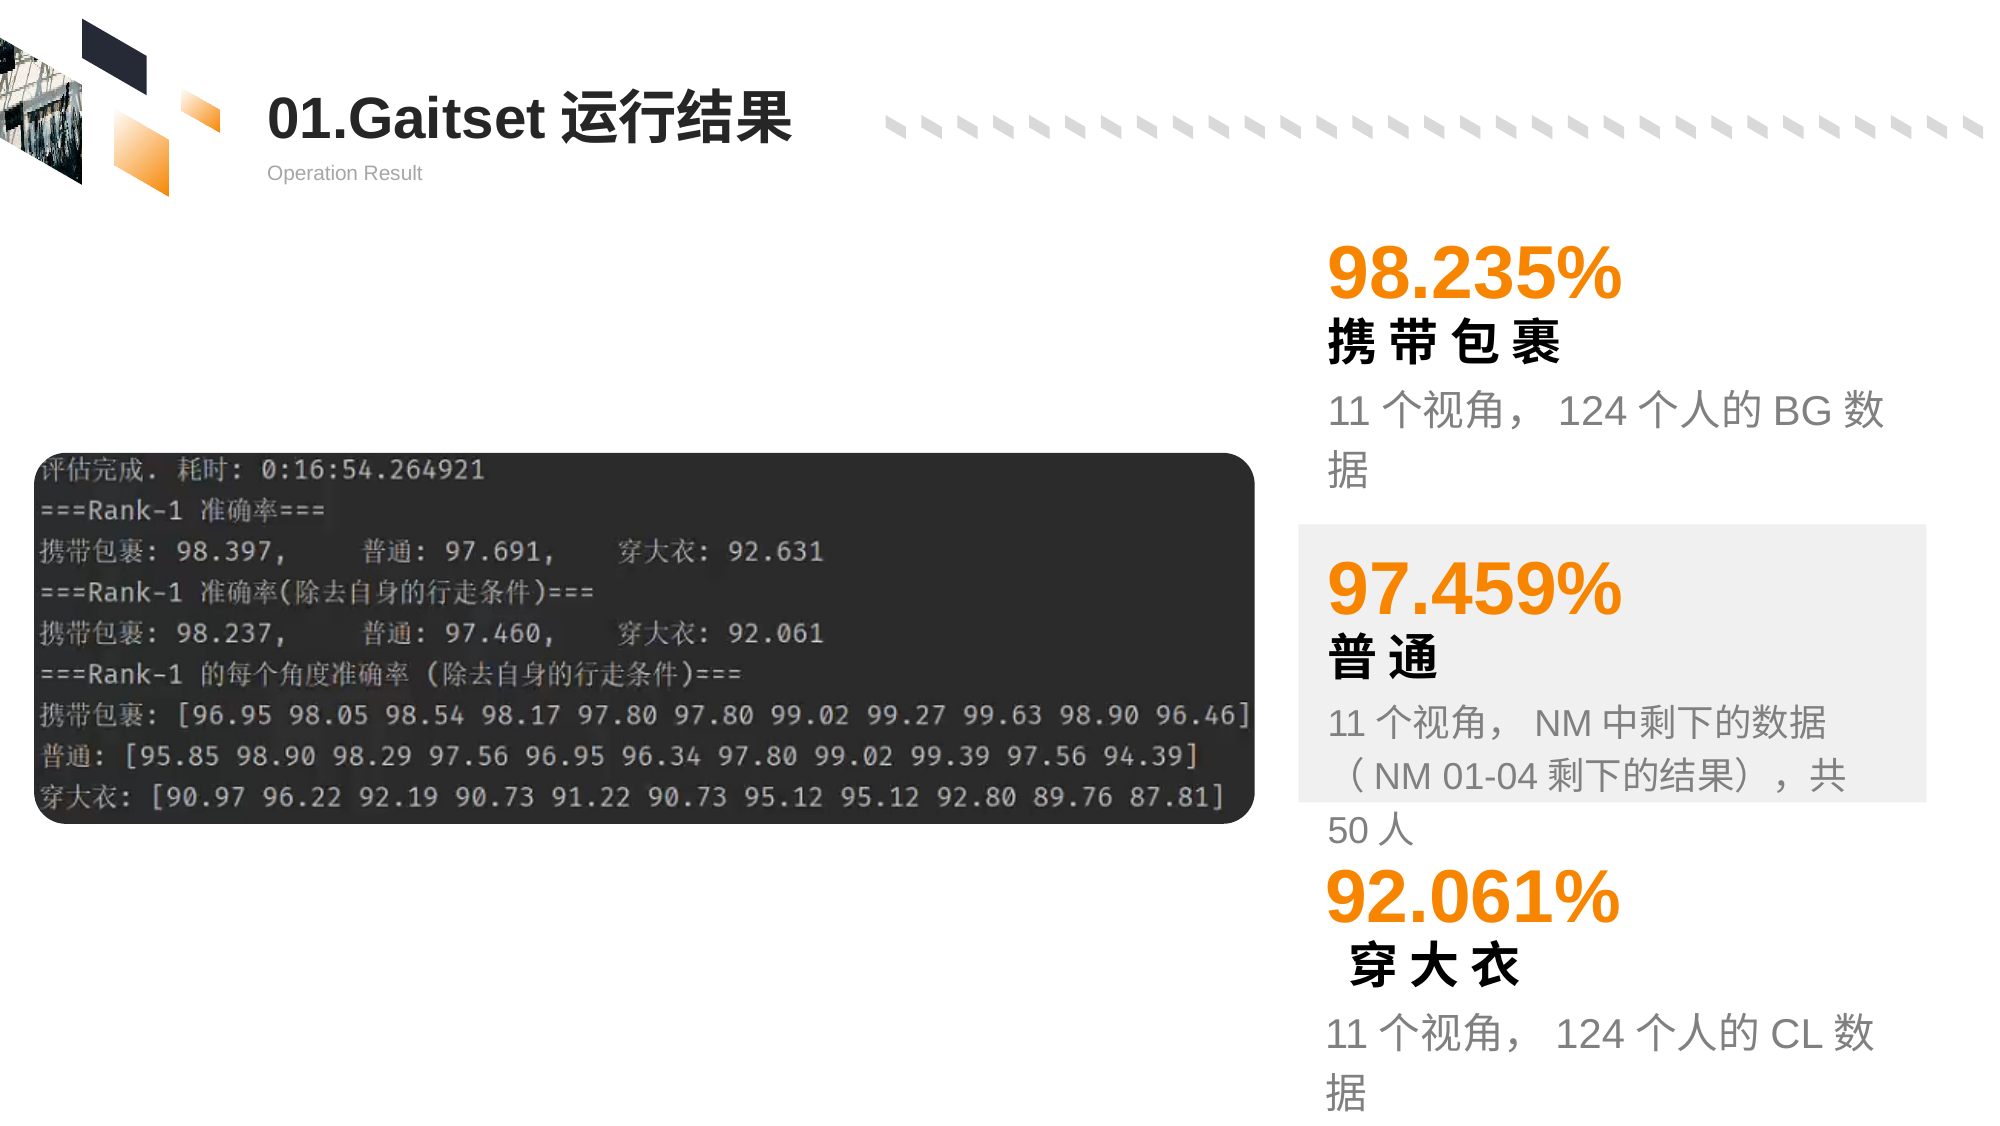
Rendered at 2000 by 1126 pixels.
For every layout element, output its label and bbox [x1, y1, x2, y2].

text_box [180, 85, 221, 135]
text_box [885, 115, 1984, 140]
text_box [80, 16, 148, 97]
text_box [0, 36, 83, 187]
text_box [252, 72, 990, 191]
text_box [113, 106, 170, 199]
picture [34, 452, 1255, 824]
text_box [1312, 216, 1902, 438]
text_box [1310, 839, 1899, 1061]
text_box [1297, 523, 1927, 803]
text_box [1312, 532, 1912, 802]
